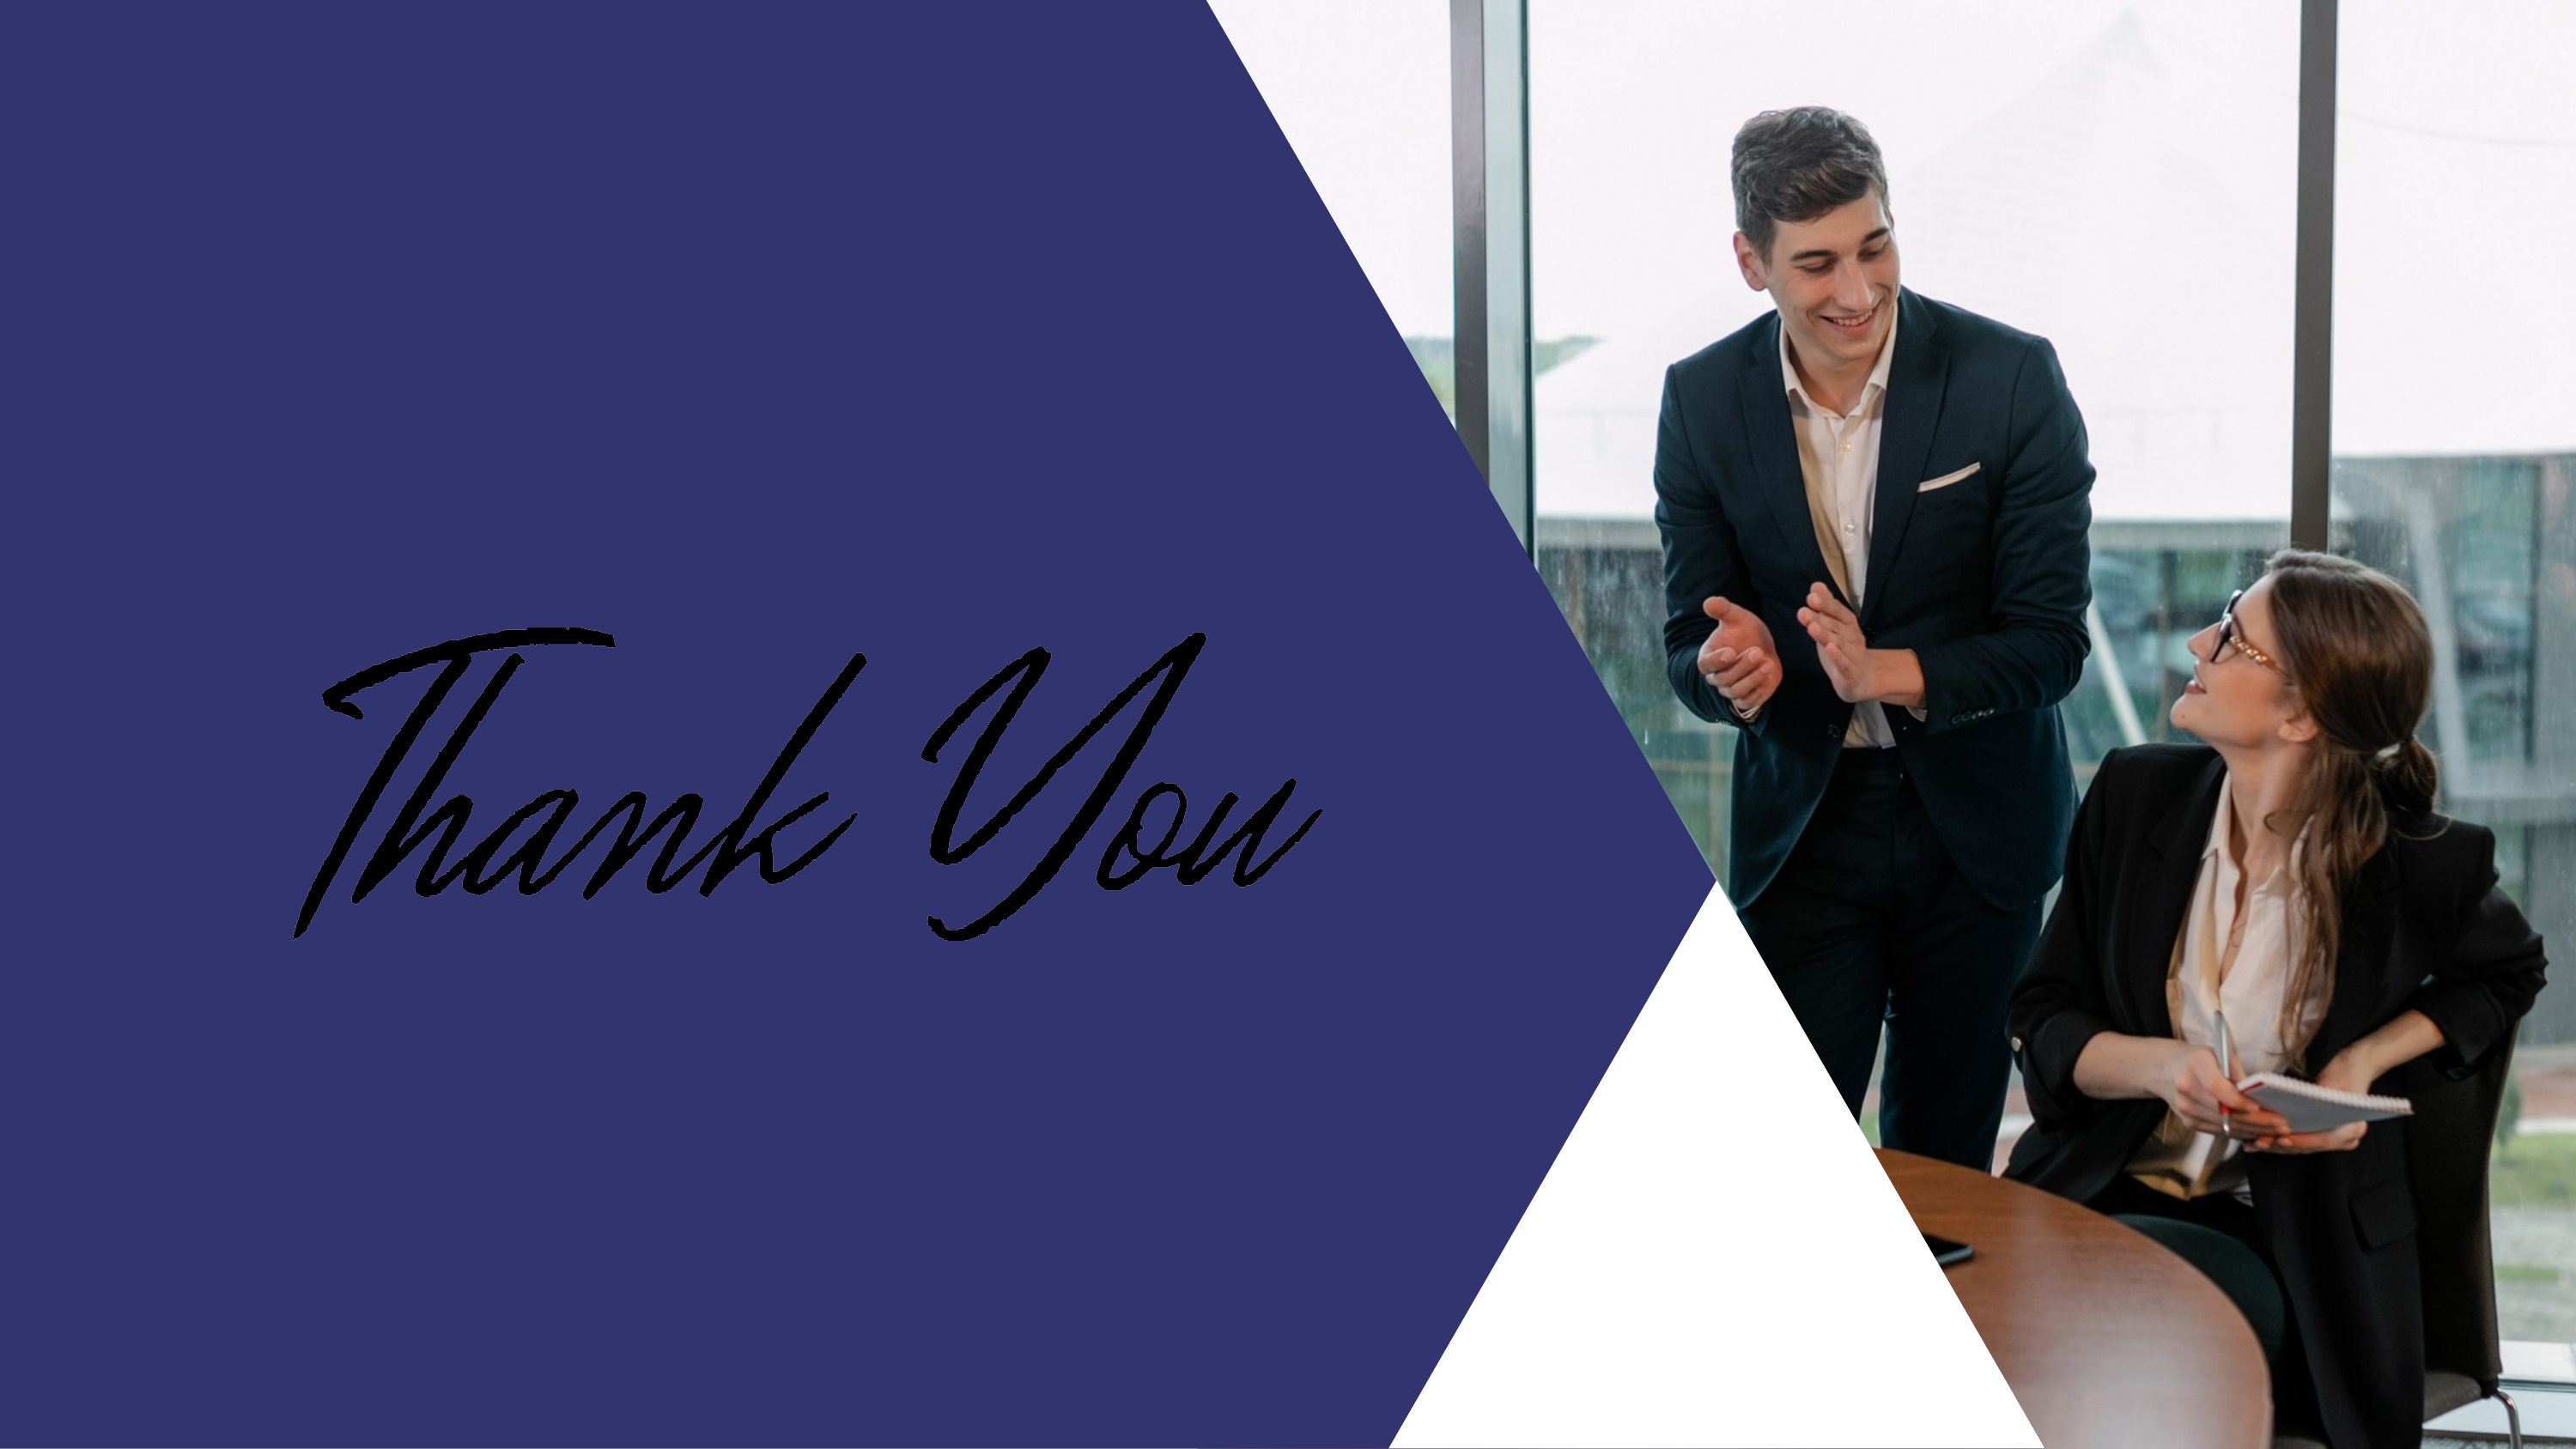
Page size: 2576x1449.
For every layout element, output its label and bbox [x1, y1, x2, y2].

text_box [0, 0, 2576, 1449]
